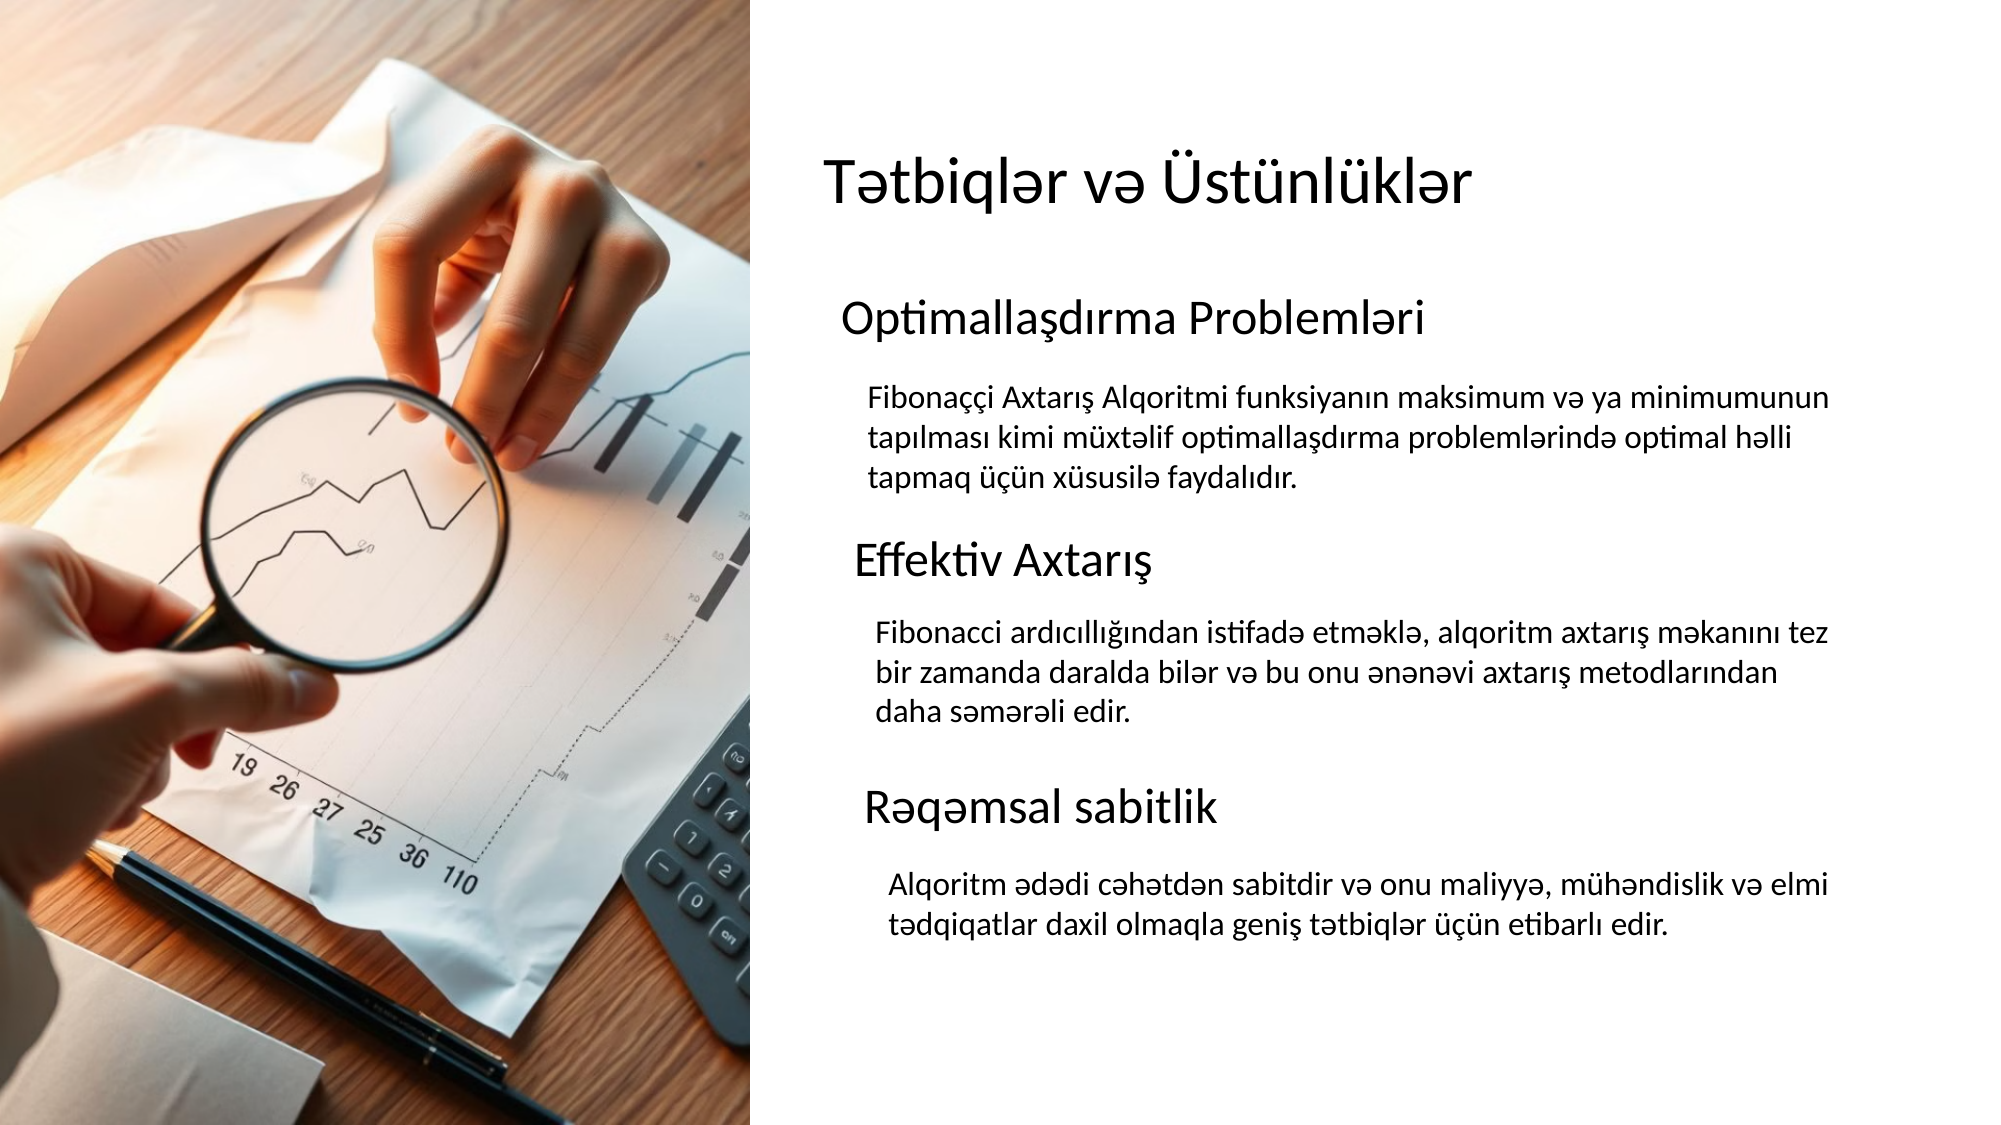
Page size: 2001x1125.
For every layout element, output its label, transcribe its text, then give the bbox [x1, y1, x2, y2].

text_box Rəqəmsal sabitlik [850, 766, 1234, 842]
text_box Fibonaççi Axtarış Alqoritmi funksiyanın maksimum və ya minimumunun tapılması kimi müxtəlif optimallaşdırma problemlərində optimal həlli tapmaq üçün xüsusilə faydalıdır. [852, 368, 1853, 503]
text_box Fibonacci ardıcıllığından istifadə etməklə, alqoritm axtarış məkanını tez bir zamanda daralda bilər və bu onu ənənəvi axtarış metodlarından daha səmərəli edir. [860, 602, 1861, 737]
text_box Effektiv Axtarış [839, 518, 1169, 594]
picture [0, 0, 750, 1125]
text_box Optimallaşdırma Problemləri [826, 276, 1442, 352]
text_box Tətbiqlər və Üstünlüklər [808, 129, 1490, 225]
text_box Alqoritm ədədi cəhətdən sabitdir və onu maliyyə, mühəndislik və elmi tədqiqatlar daxil olmaqla geniş tətbiqlər üçün etibarlı edir. [873, 855, 1874, 950]
